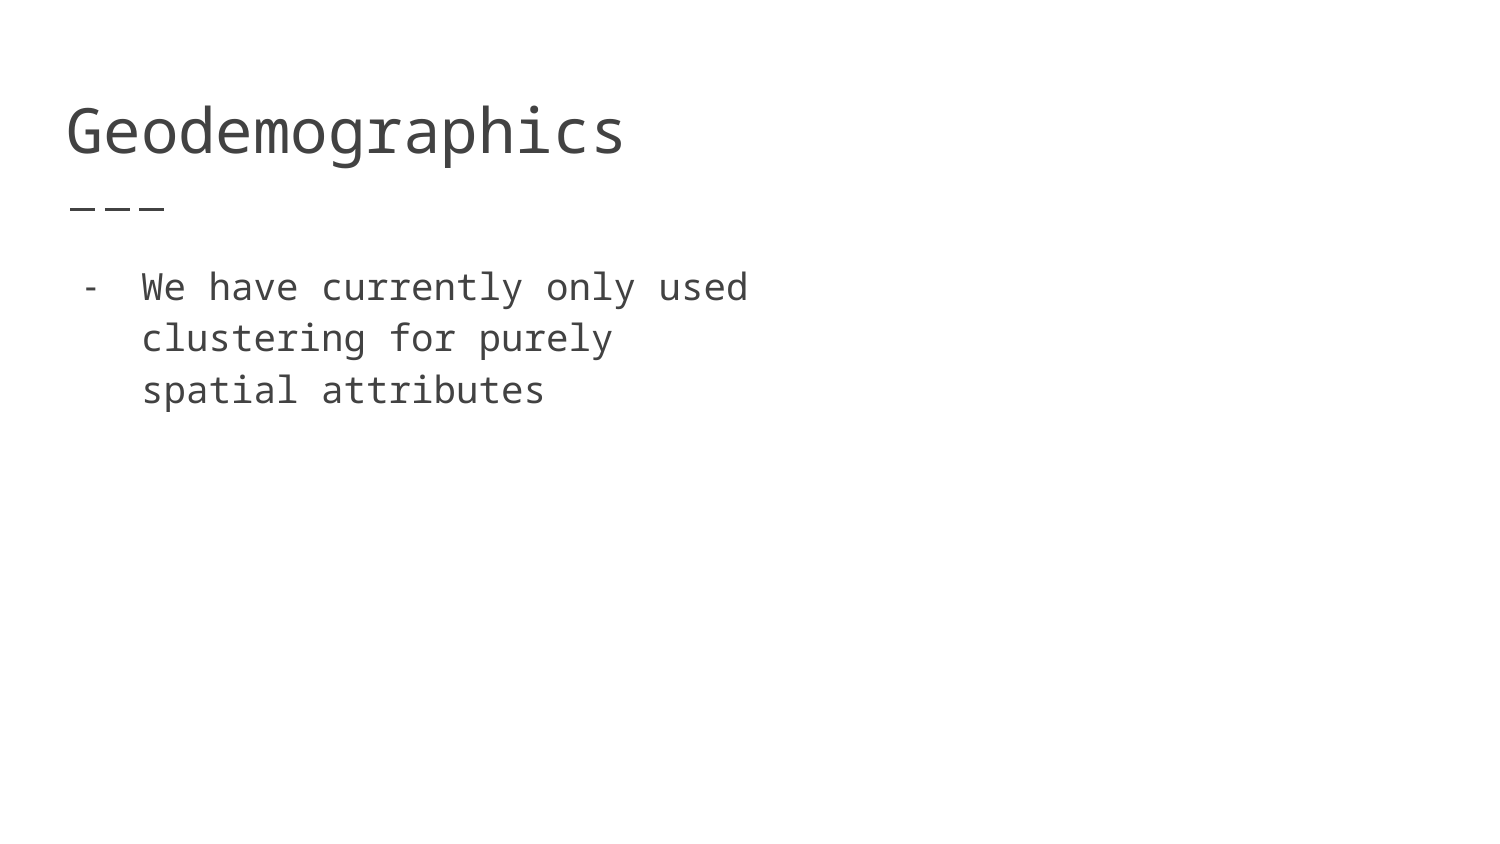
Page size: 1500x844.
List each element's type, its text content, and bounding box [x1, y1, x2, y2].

title Geodemographics [51, 61, 1449, 182]
list We have currently only used clustering for purely spatial attributes [51, 240, 799, 750]
